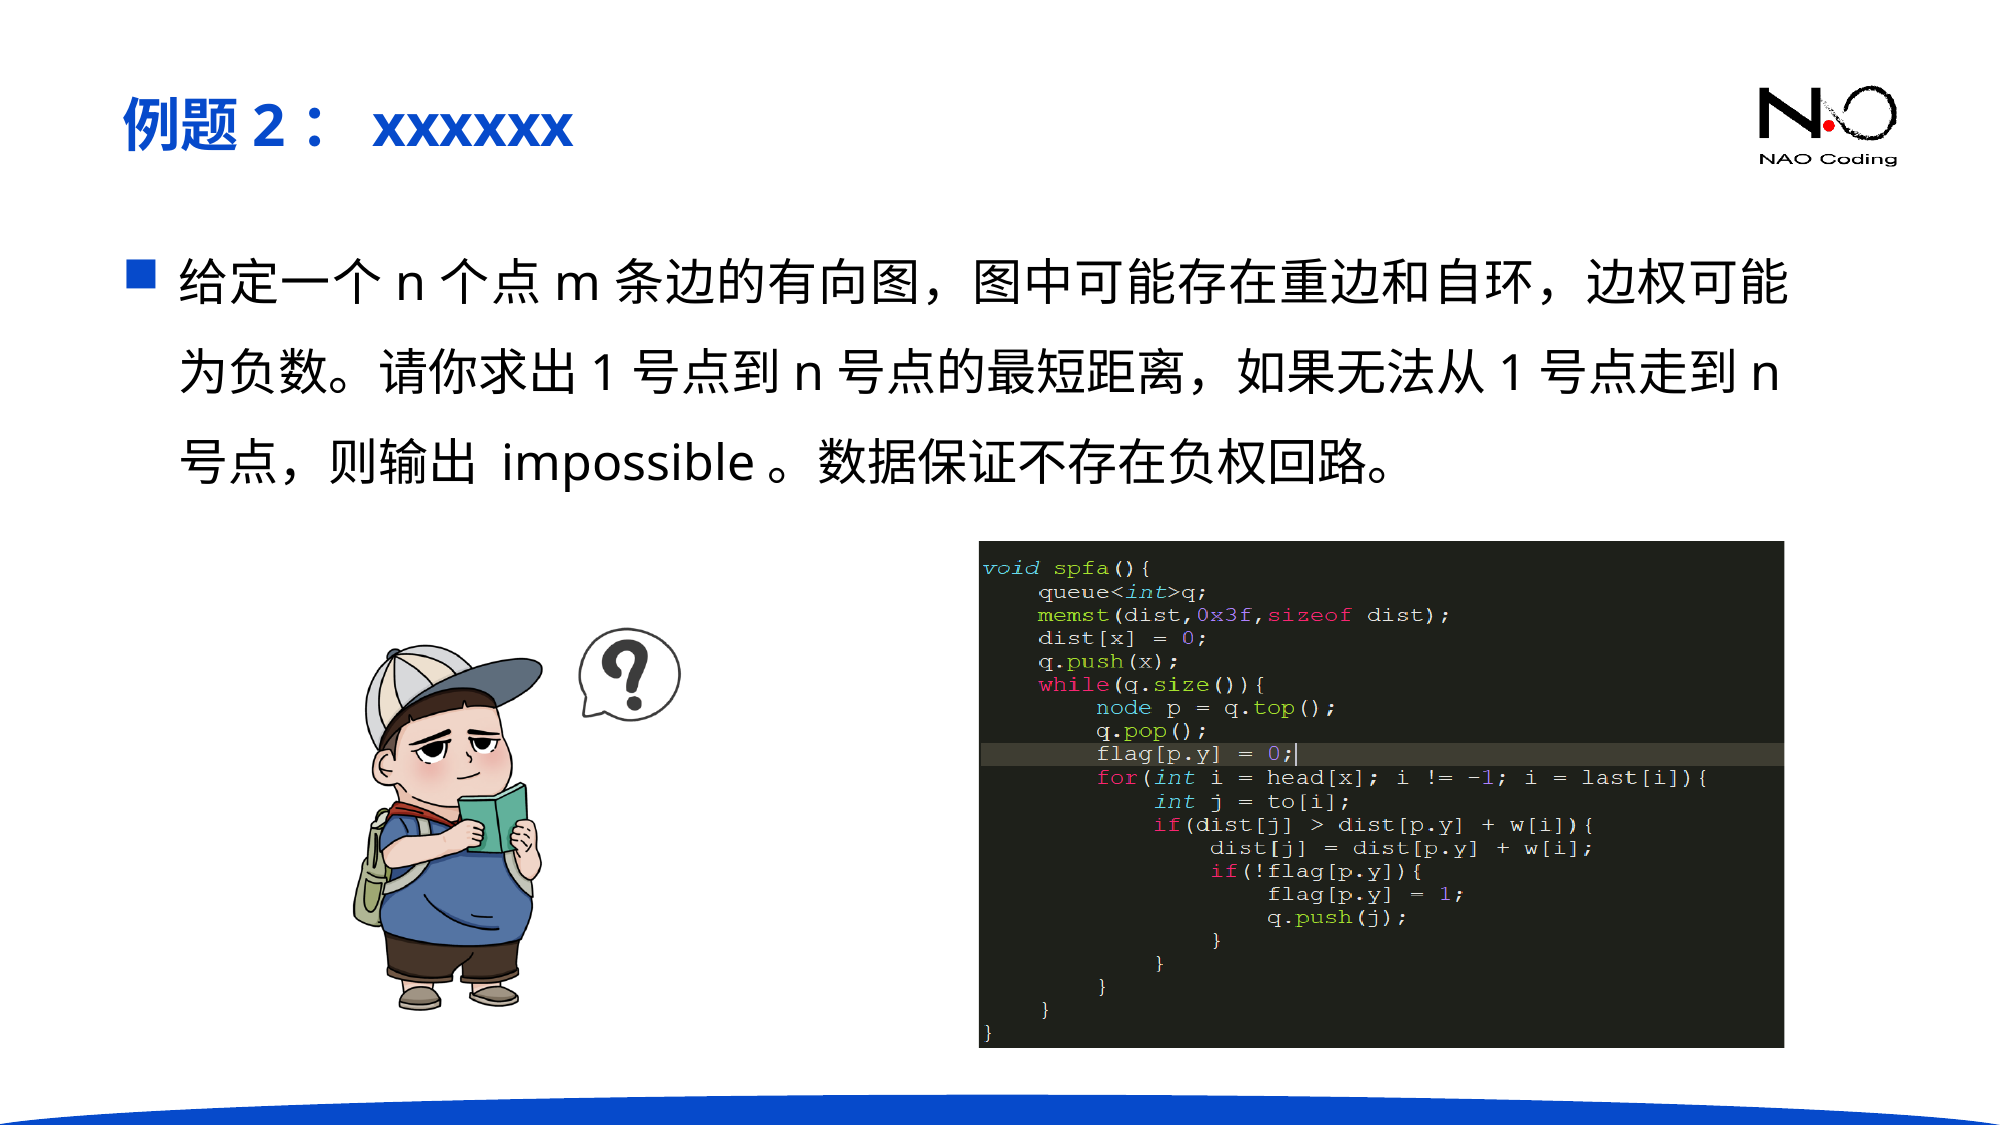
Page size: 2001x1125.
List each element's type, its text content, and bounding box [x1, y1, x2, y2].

picture [319, 600, 744, 1024]
text_box 给定一个n个点m条边的有向图，图中可能存在重边和自环，边权可能为负数。请你求出1号点到n号点的最短距离，如果无法从1号点走到n号点，则输出 impossible。数据保证不存在负权回路。 [107, 213, 1806, 498]
text_box 例题2：xxxxxx [107, 68, 1206, 178]
picture [978, 540, 1785, 1048]
picture [1742, 38, 1918, 214]
